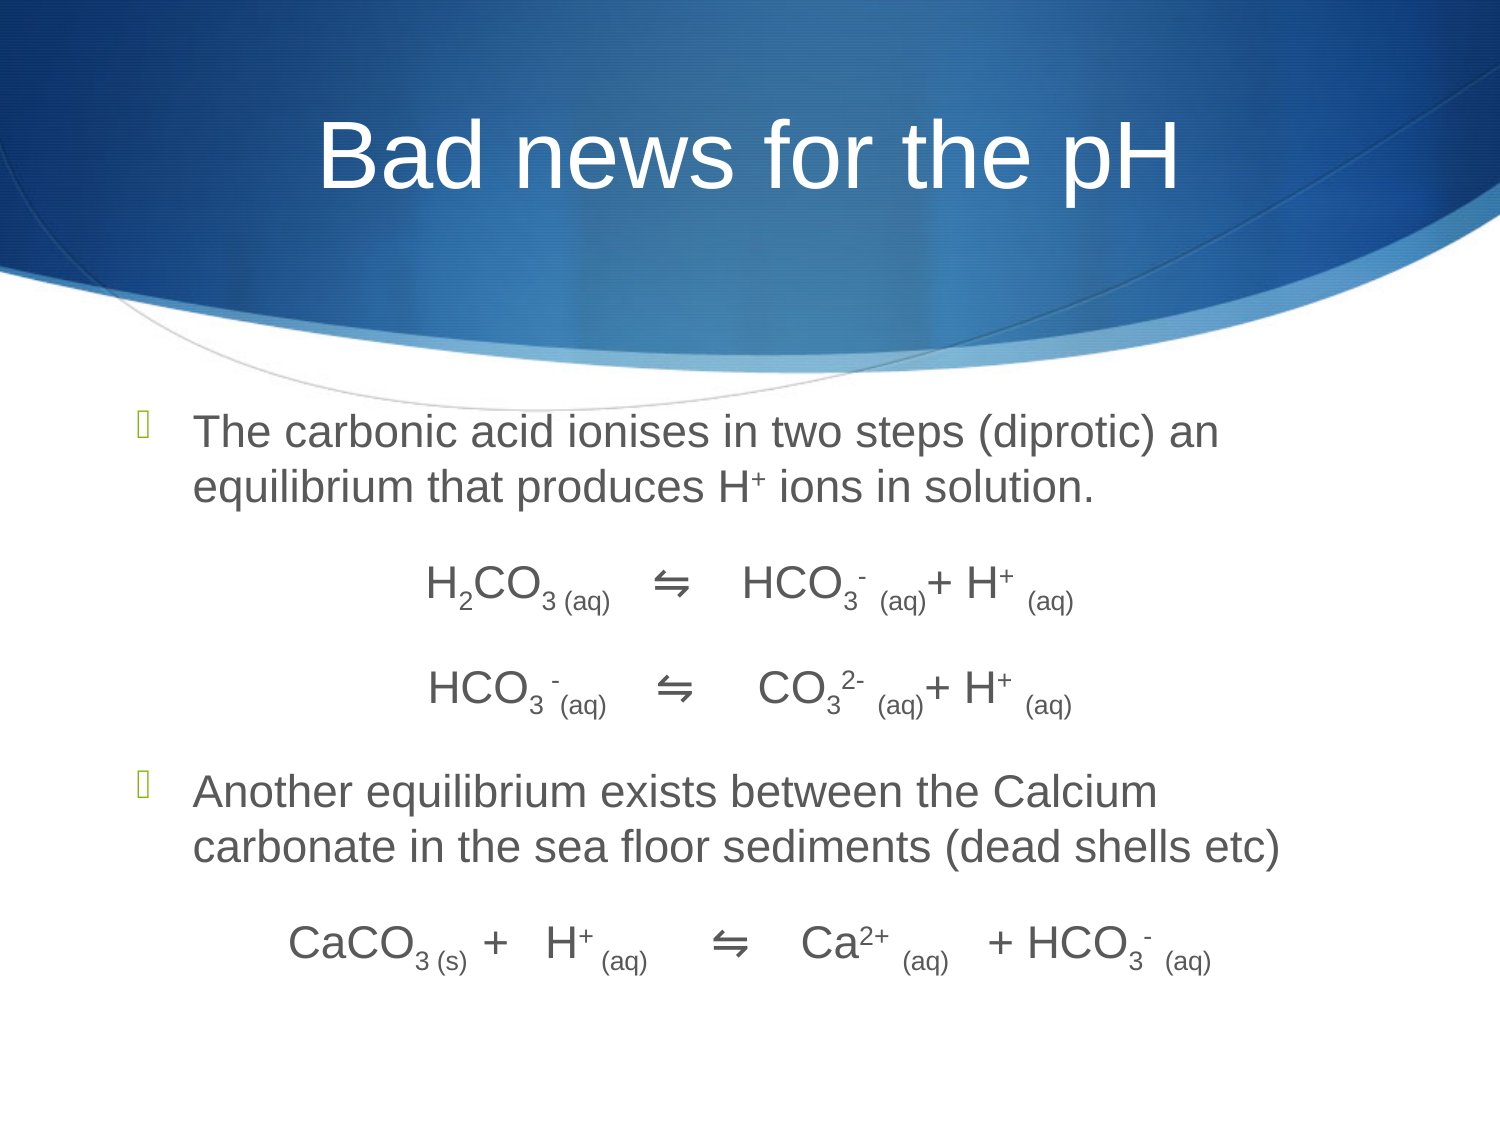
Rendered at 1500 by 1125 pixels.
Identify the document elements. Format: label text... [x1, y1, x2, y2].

picture [0, 0, 1500, 1125]
title Bad news for the pH [75, 56, 1425, 245]
list The carbonic acid ionises in two steps (diprotic) an equilibrium that produces H+ ions in solution. H2CO3 (aq) ⇋ HCO3- (aq)+ H+ (aq) HCO3 -(aq) ⇋ CO32- (aq)+ H+ (aq) Another equilibrium exists between the Calcium carbonate in the sea floor sediments (dead shells etc) CaCO3 (s) + H+ (aq) ⇋ Ca2+ (aq) + HCO3- (aq) [121, 394, 1379, 1045]
